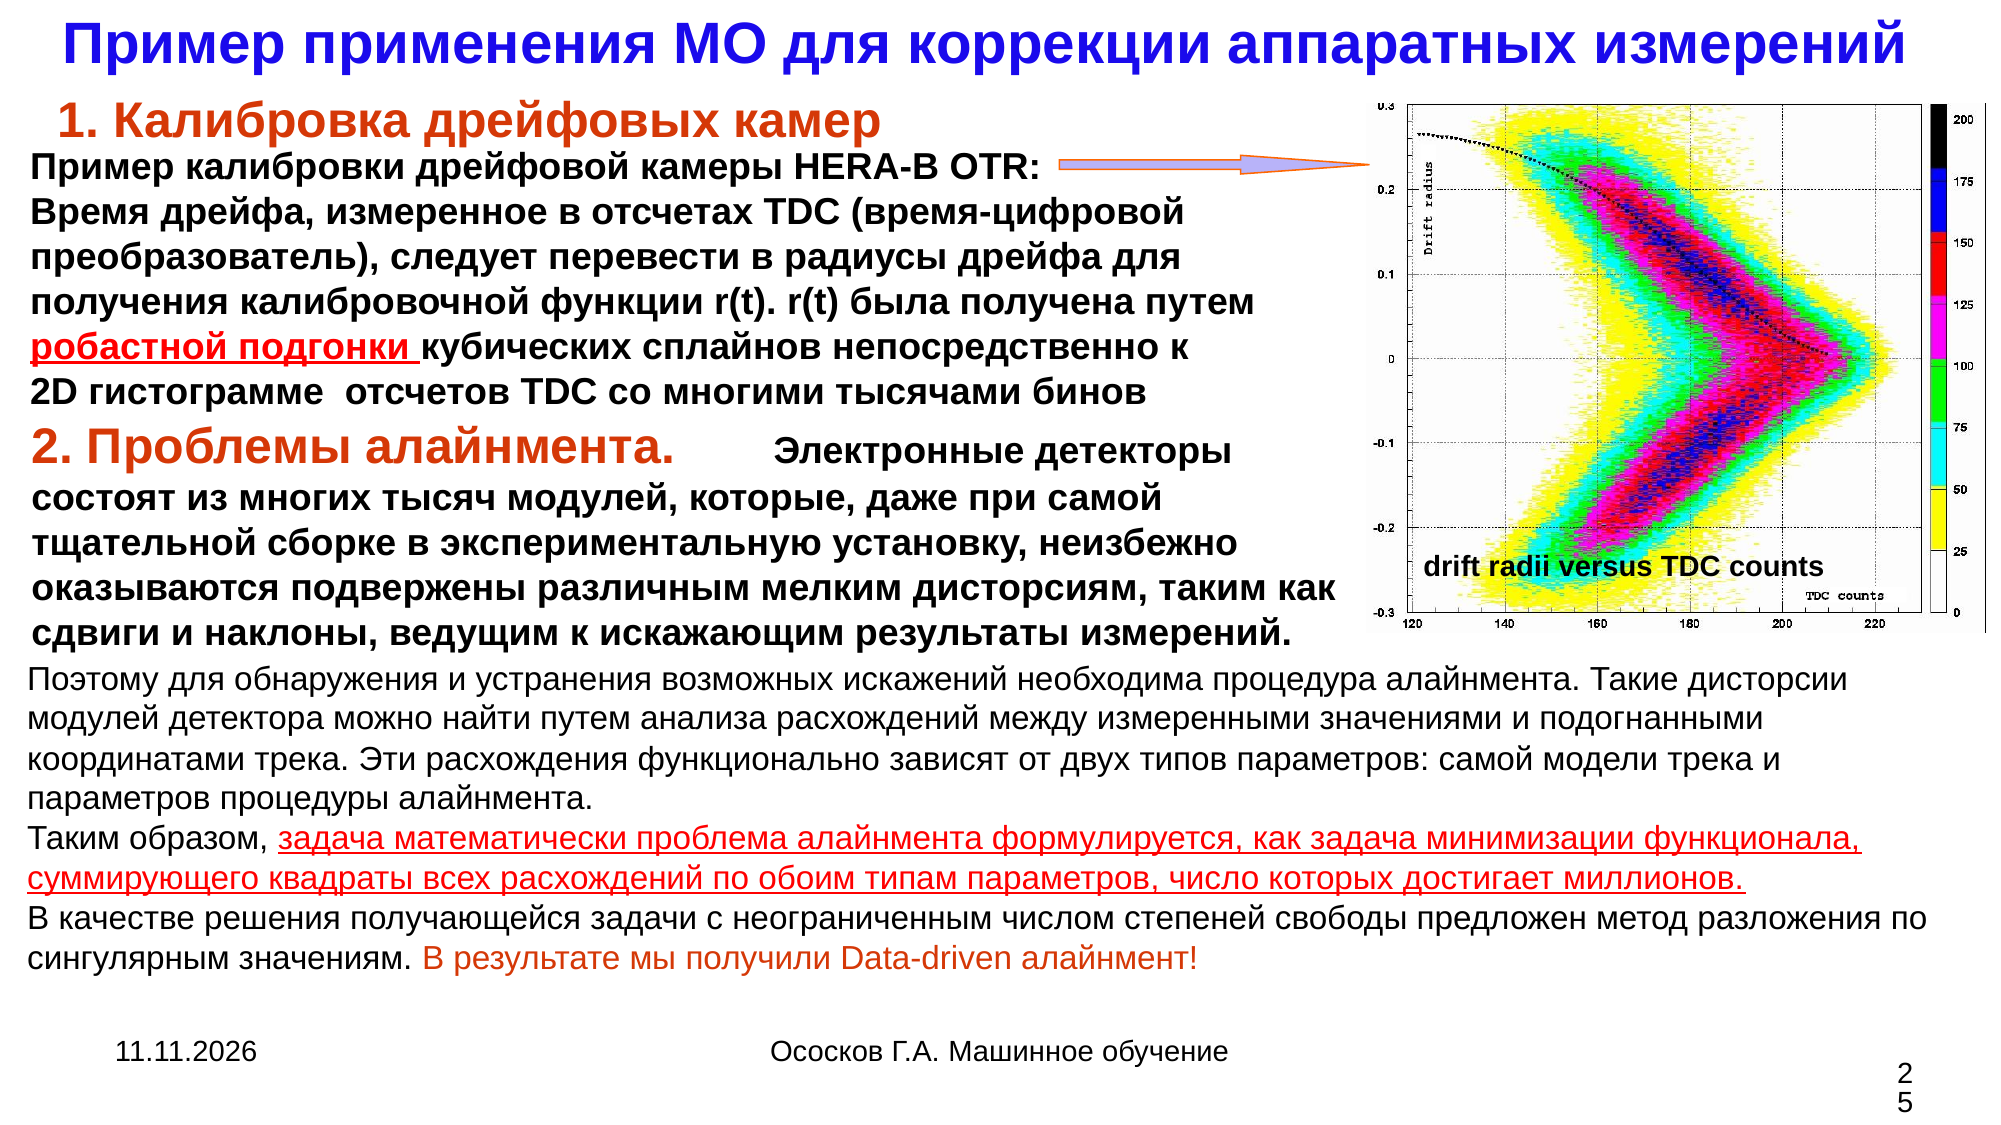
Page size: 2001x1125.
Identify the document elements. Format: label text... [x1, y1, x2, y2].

picture [1365, 103, 1989, 633]
text_box Пример калибровки дрейфовой камеры HERA-B OTR: Время дрейфа, измеренное в отсчетах TDC (время-цифровой преобразователь), следует перевести в радиусы дрейфа для получения калибровочной функции r(t). r(t) была получена путем робастной подгонки кубических сплайнов непосредственно к 2D гистограмме отсчетов TDC со многими тысячами бинов [15, 134, 1314, 420]
title Пример применения МО для коррекции аппаратных измерений [0, 0, 1974, 80]
text_box Поэтому для обнаружения и устранения возможных искажений необходима процедура алайнмента. Такие дисторсии модулей детектора можно найти путем анализа расхождений между измеренными значениями и подогнанными координатами трека. Эти расхождения функционально зависят от двух типов параметров: самой модели трека и параметров процедуры алайнмента. Таким образом, задача математически проблема алайнмента формулируется, как задача минимизации функционала, суммирующего квадраты всех расхождений по обоим типам параметров, число которых достигает миллионов. В качестве решения получающейся задачи с неограниченным числом степеней свободы предложен метод разложения по сингулярным значениям. В результате мы получили Data-driven алайнмент! [12, 649, 1989, 984]
text_box 1. Калибровка дрейфовых камер [43, 79, 946, 134]
footer Ососков Г.А. Машинное обучение [683, 1024, 1317, 1103]
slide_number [99, 1024, 567, 1103]
text_box 2. Проблемы алайнмента. Электронные детекторы состоят из многих тысяч модулей, которые, даже при самой тщательной сборке в экспериментальную установку, неизбежно оказываются подвержены различным мелким дисторсиям, таким как сдвиги и наклоны, ведущим к искажающим результаты измерений. [16, 405, 1359, 661]
slide_number 25 [1882, 1046, 1936, 1101]
text_box [1059, 155, 1360, 174]
